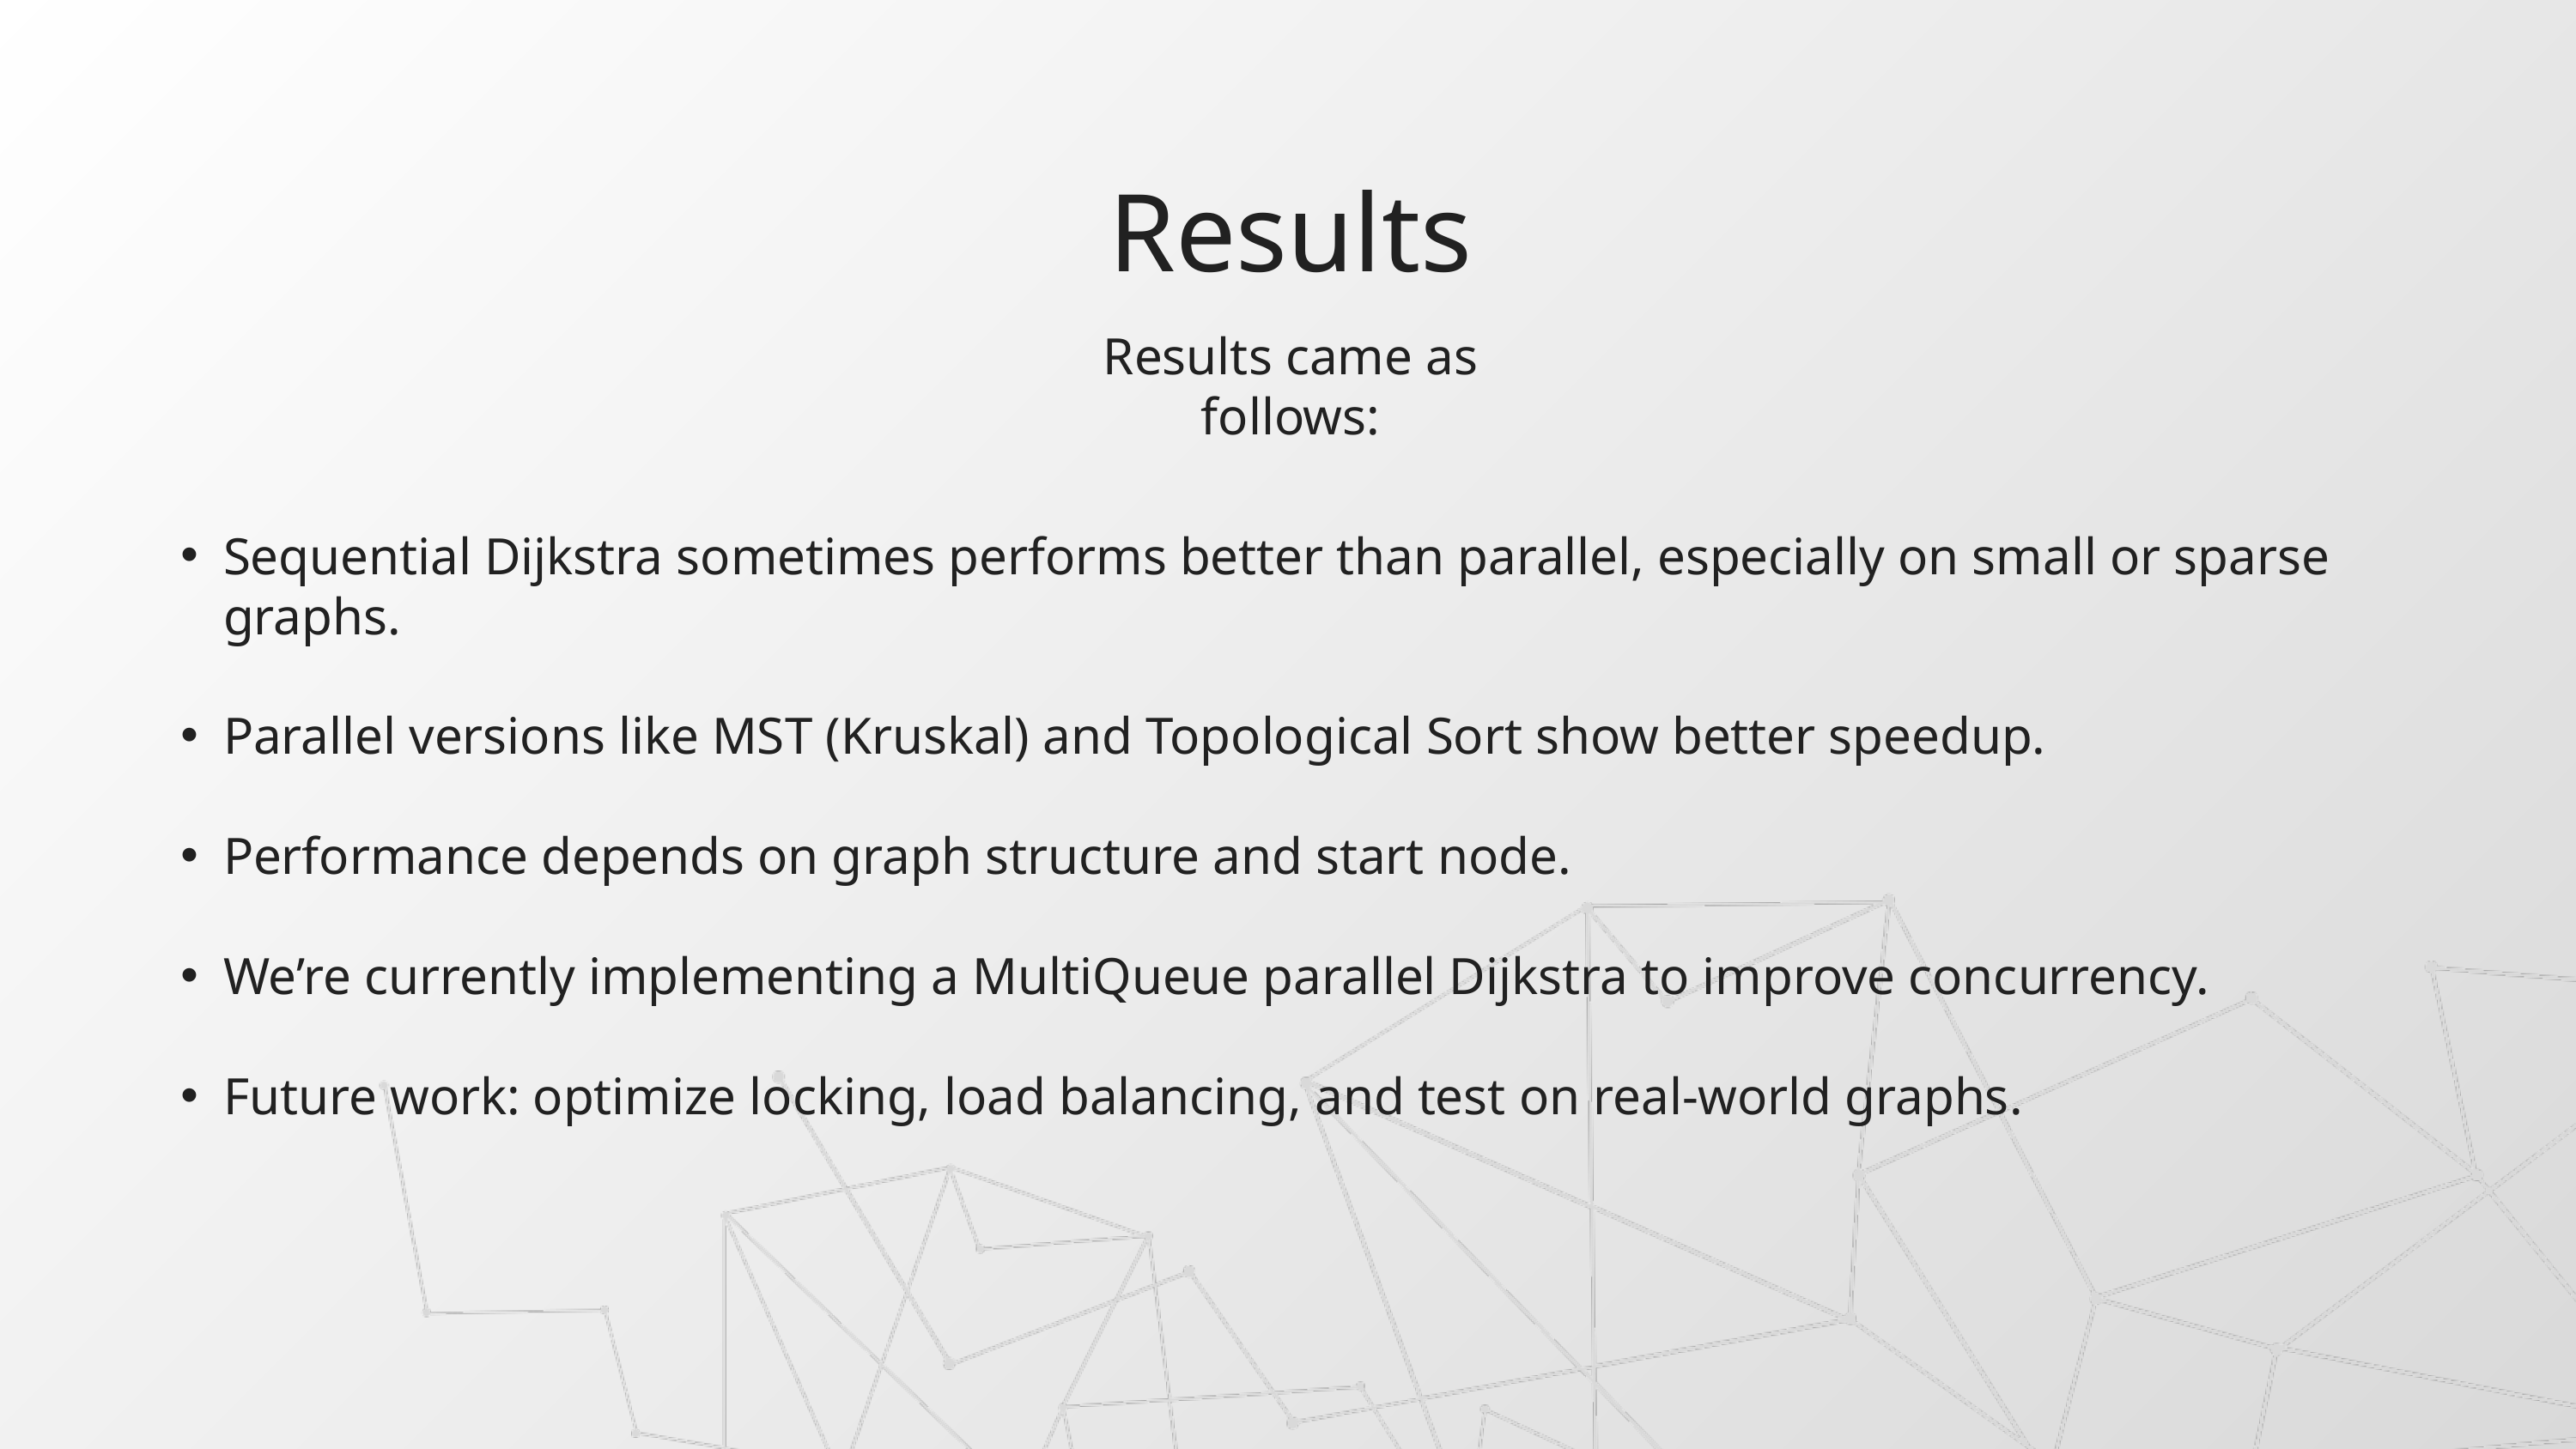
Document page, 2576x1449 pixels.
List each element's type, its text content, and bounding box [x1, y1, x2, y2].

text_box Results came as follows: [1009, 324, 1572, 446]
text_box Results [216, 164, 2366, 294]
text_box [205, 54, 2576, 1449]
text_box Sequential Dijkstra sometimes performs better than parallel, especially on small or sparse graphs. Parallel versions like MST (Kruskal) and Topological Sort show better speedup. Performance depends on graph structure and start node. We’re currently implementing a MultiQueue parallel Dijkstra to improve concurrency. Future work: optimize locking, load balancing, and test on real-world graphs. [137, 464, 2517, 1185]
